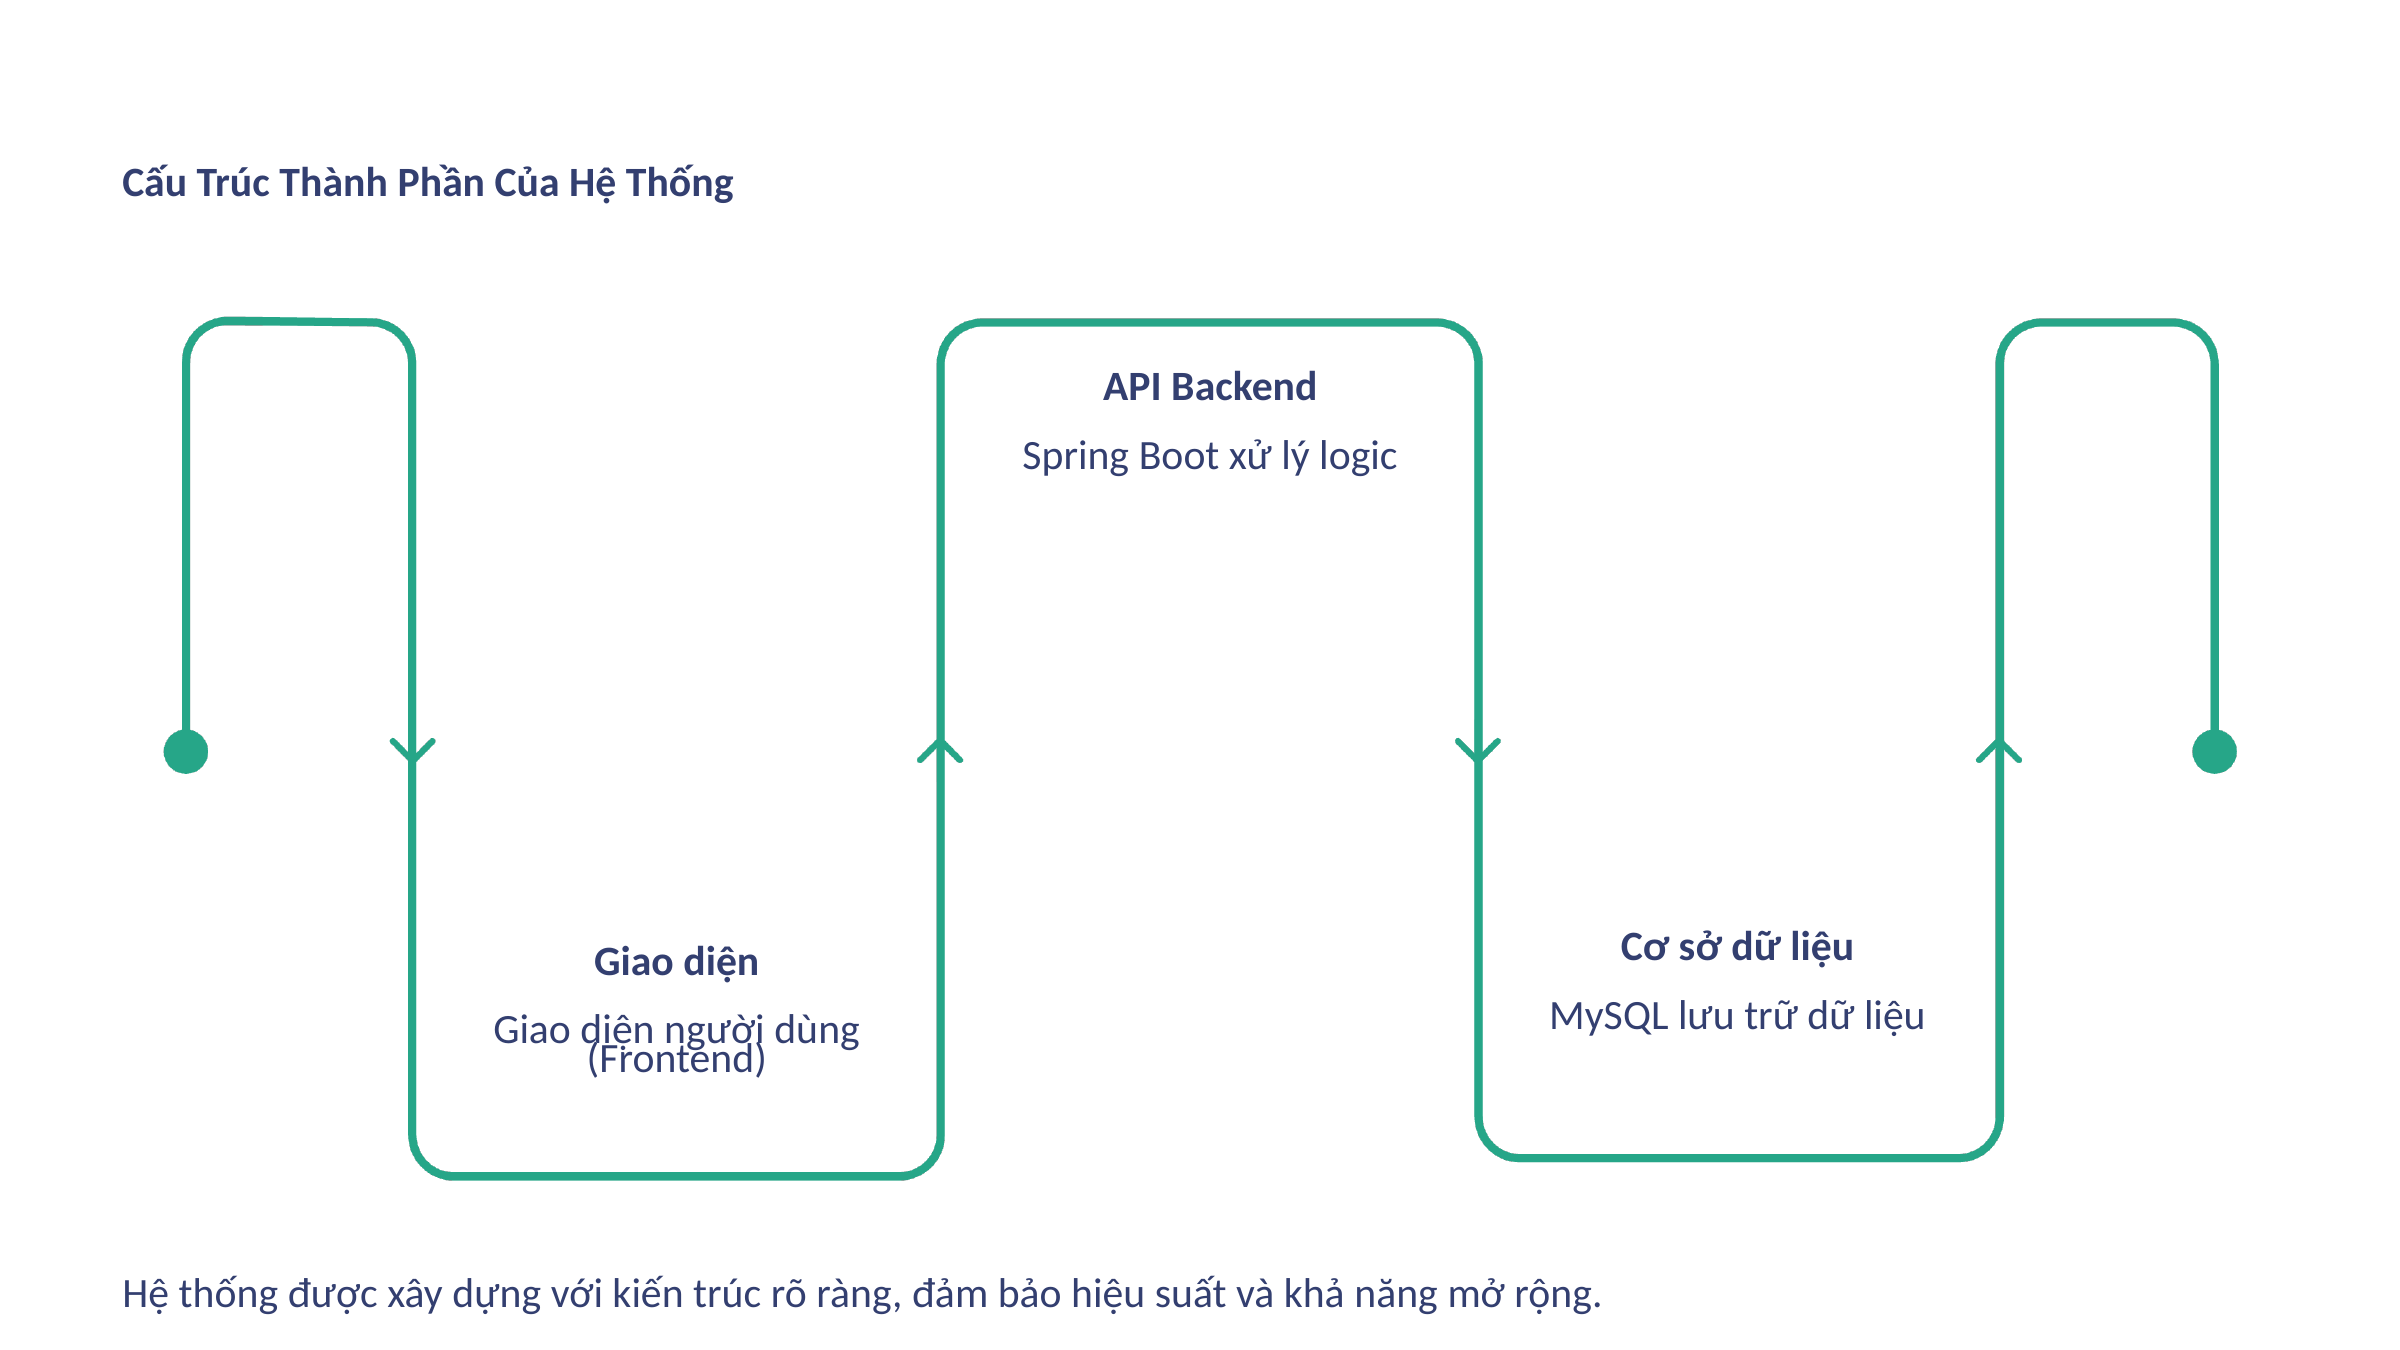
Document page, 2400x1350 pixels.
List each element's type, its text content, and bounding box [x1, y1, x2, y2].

text_box Hệ thống được xây dựng với kiến trúc rõ ràng, đảm bảo hiệu suất và khả năng mở rộng. [122, 1260, 2278, 1317]
picture [122, 275, 2278, 1222]
text_box Cấu Trúc Thành Phần Của Hệ Thống [122, 96, 2061, 206]
